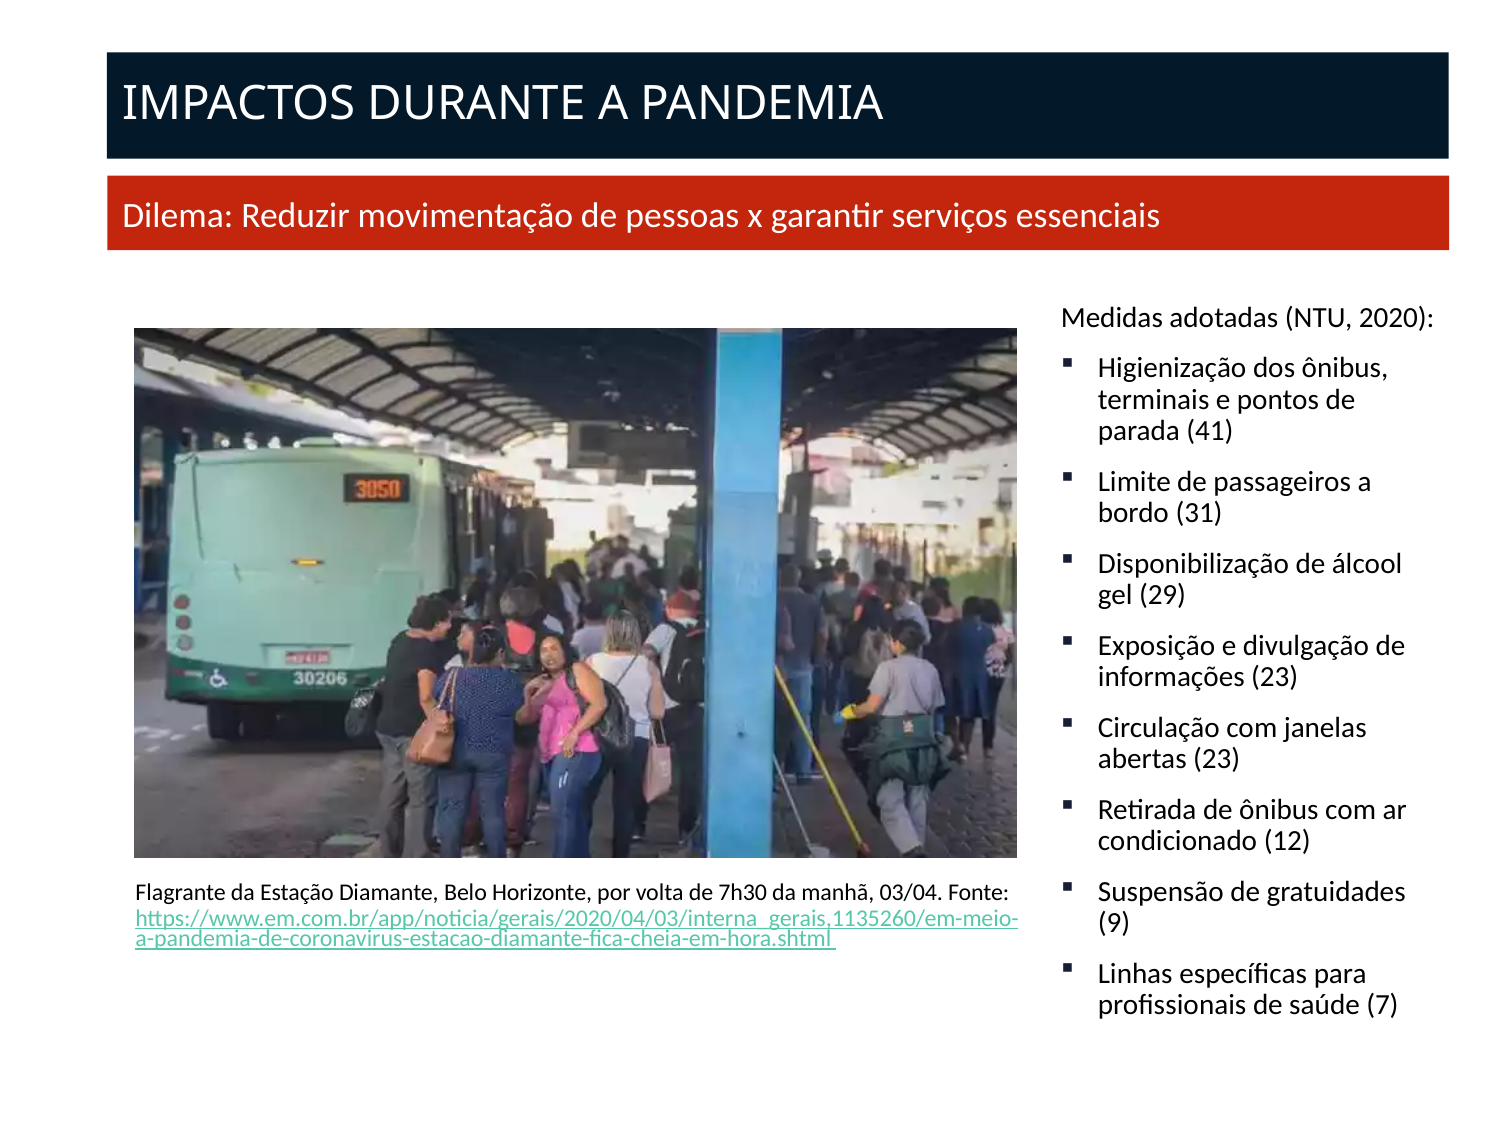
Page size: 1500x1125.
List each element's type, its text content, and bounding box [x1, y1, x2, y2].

title IMPACTOS DURANTE A PANDEMIA [107, 50, 1450, 157]
list Flagrante da Estação Diamante, Belo Horizonte, por volta de 7h30 da manhã, 03/04. Fonte: https://www.em.com.br/app/noticia/gerais/2020/04/03/interna_gerais,1135260/em-meio-a-pandemia-de-coronavirus-estacao-diamante-fica-cheia-em-hora.shtml [120, 872, 1045, 989]
picture [134, 328, 1017, 858]
text_box Dilema: Reduzir movimentação de pessoas x garantir serviços essenciais [106, 175, 1450, 251]
text_box Medidas adotadas (NTU, 2020): Higienização dos ônibus, terminais e pontos de parada (41) Limite de passageiros a bordo (31) Disponibilização de álcool gel (29) Exposição e divulgação de informações (23) Circulação com janelas abertas (23) Retirada de ônibus com ar condicionado (12) Suspensão de gratuidades (9) Linhas específicas para profissionais de saúde (7) [1046, 295, 1451, 1044]
